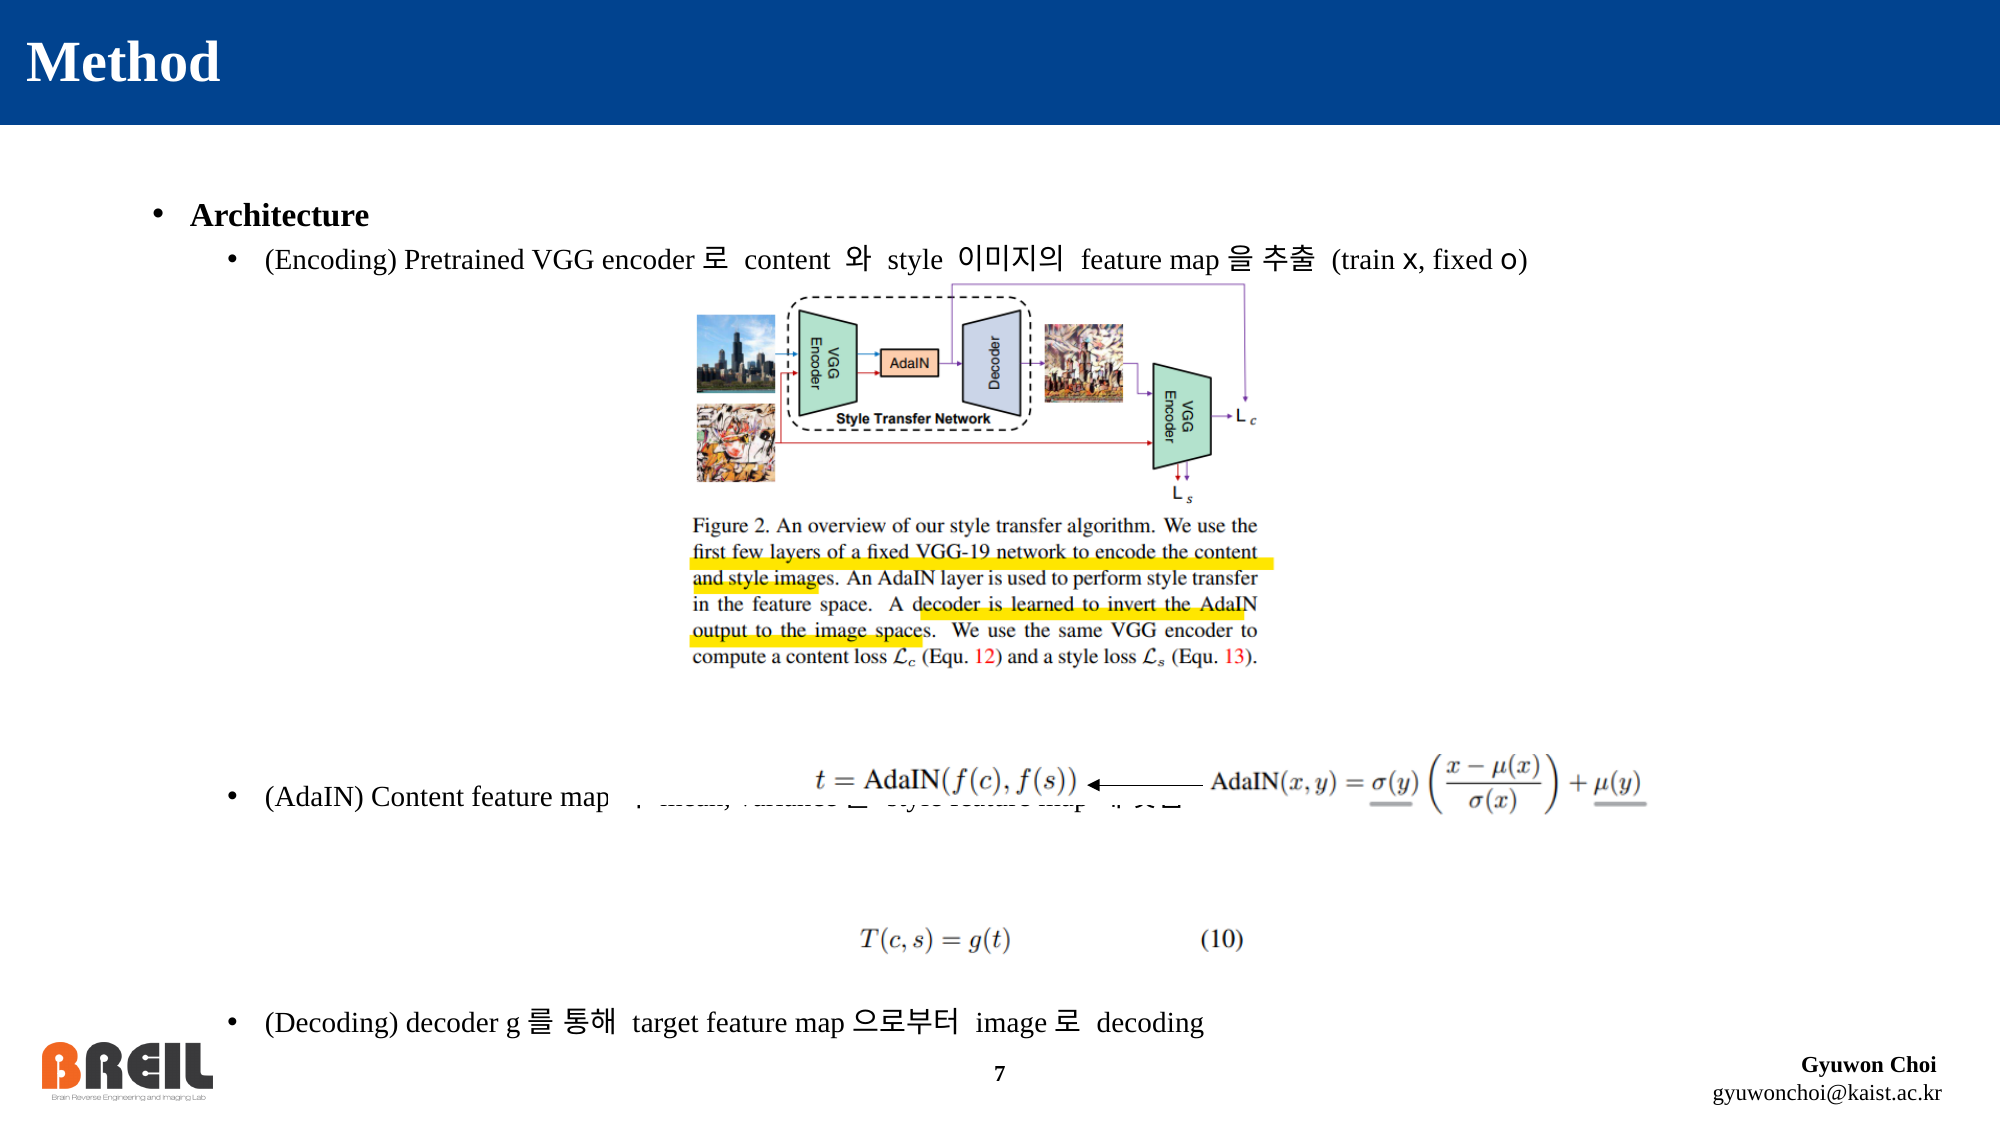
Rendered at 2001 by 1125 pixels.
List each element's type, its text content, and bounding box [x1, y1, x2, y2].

picture [607, 747, 1666, 817]
picture [634, 909, 1259, 960]
title Method [0, 0, 2000, 125]
picture [42, 1042, 213, 1101]
picture [676, 276, 1285, 683]
list Architecture (Encoding) Pretrained VGG encoder로 content 와 style 이미지의 feature map을 추출 (train x, fixed o) (AdaIN) Content feature map의 mean, variance를 style feature map에 맞춤 : target feature map t (Decoding) decoder g를 통해 target feature map으로부터 image로 decoding [137, 190, 1863, 1077]
